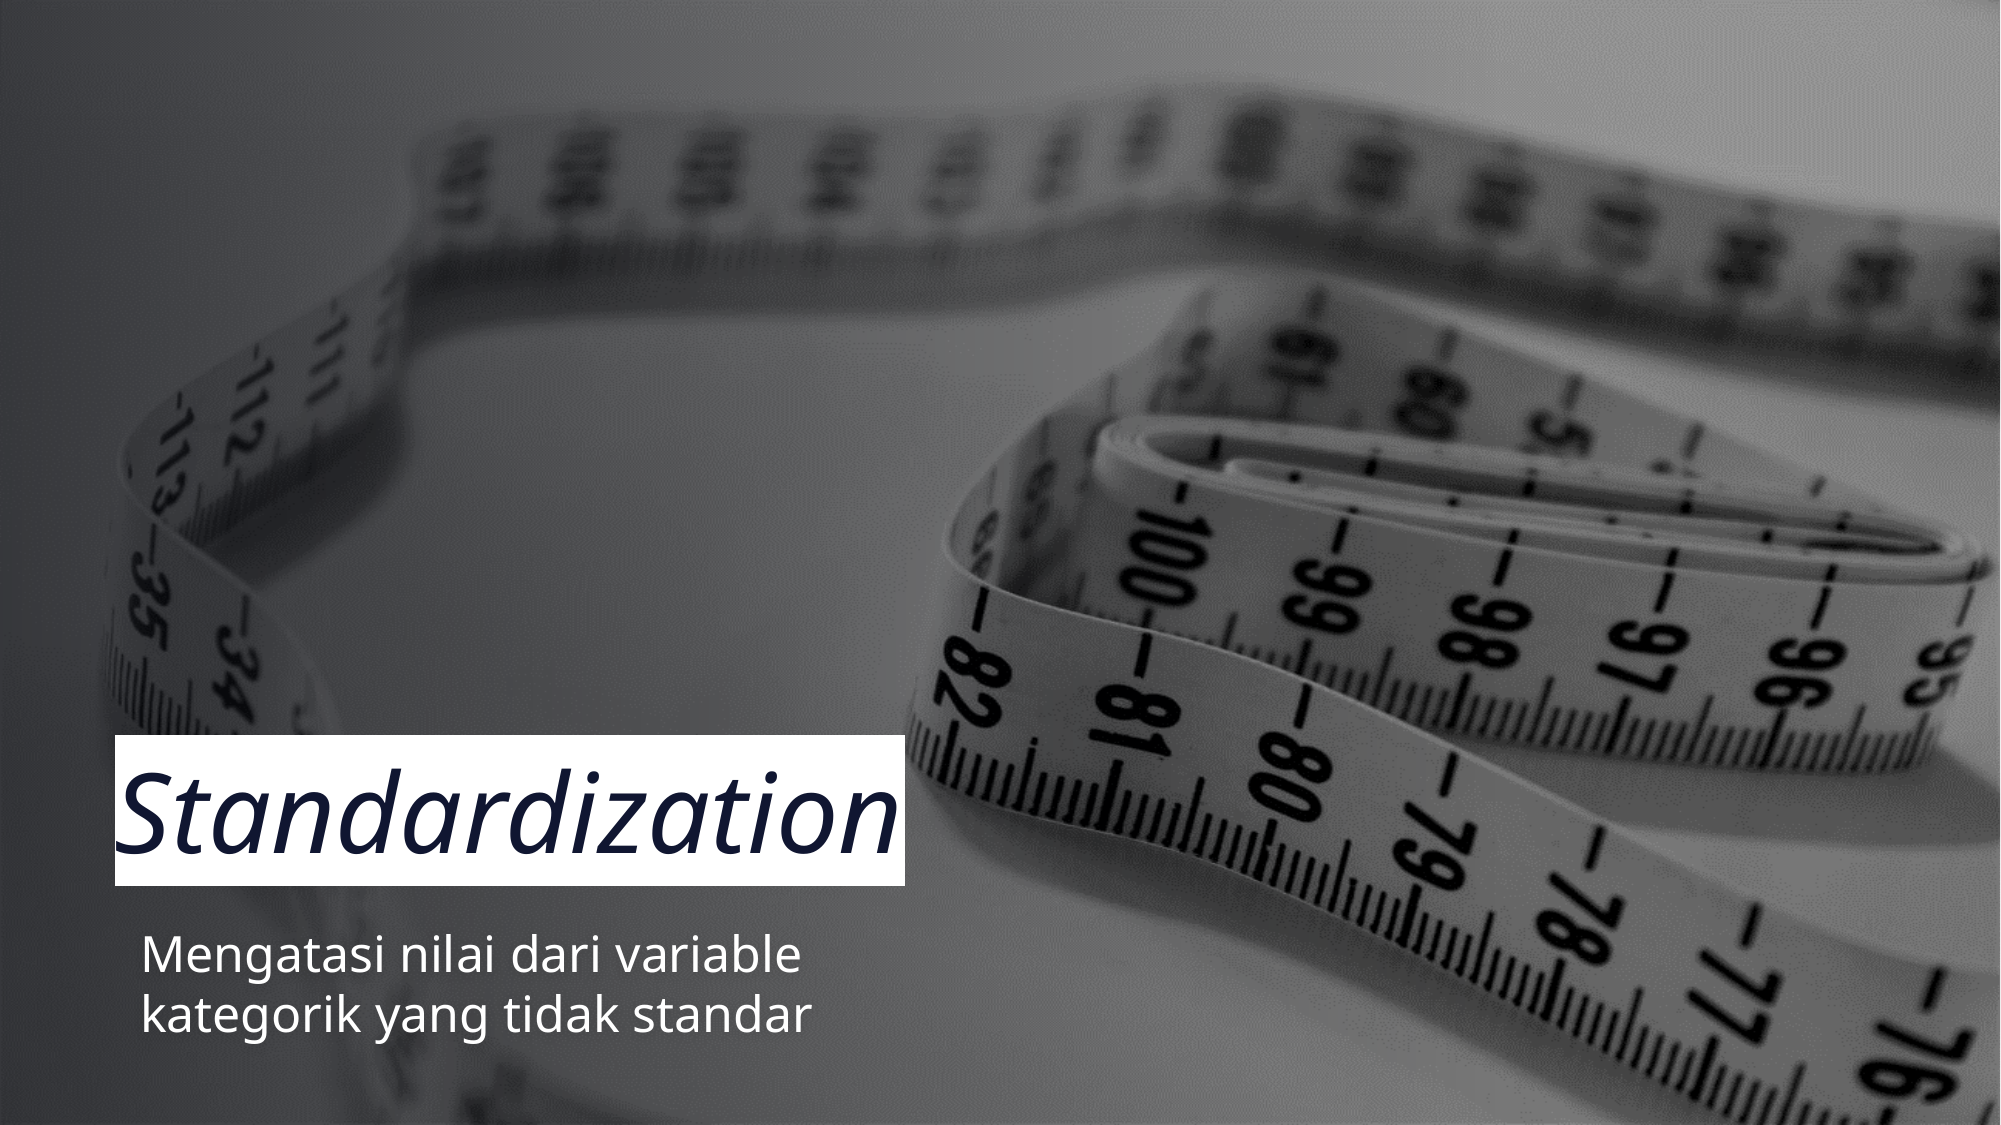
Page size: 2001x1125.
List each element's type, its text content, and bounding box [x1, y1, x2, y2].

title Standardization [99, 423, 1000, 891]
list Mengatasi nilai dari variable kategorik yang tidak standar [99, 907, 1000, 1125]
picture [0, 0, 2001, 1125]
